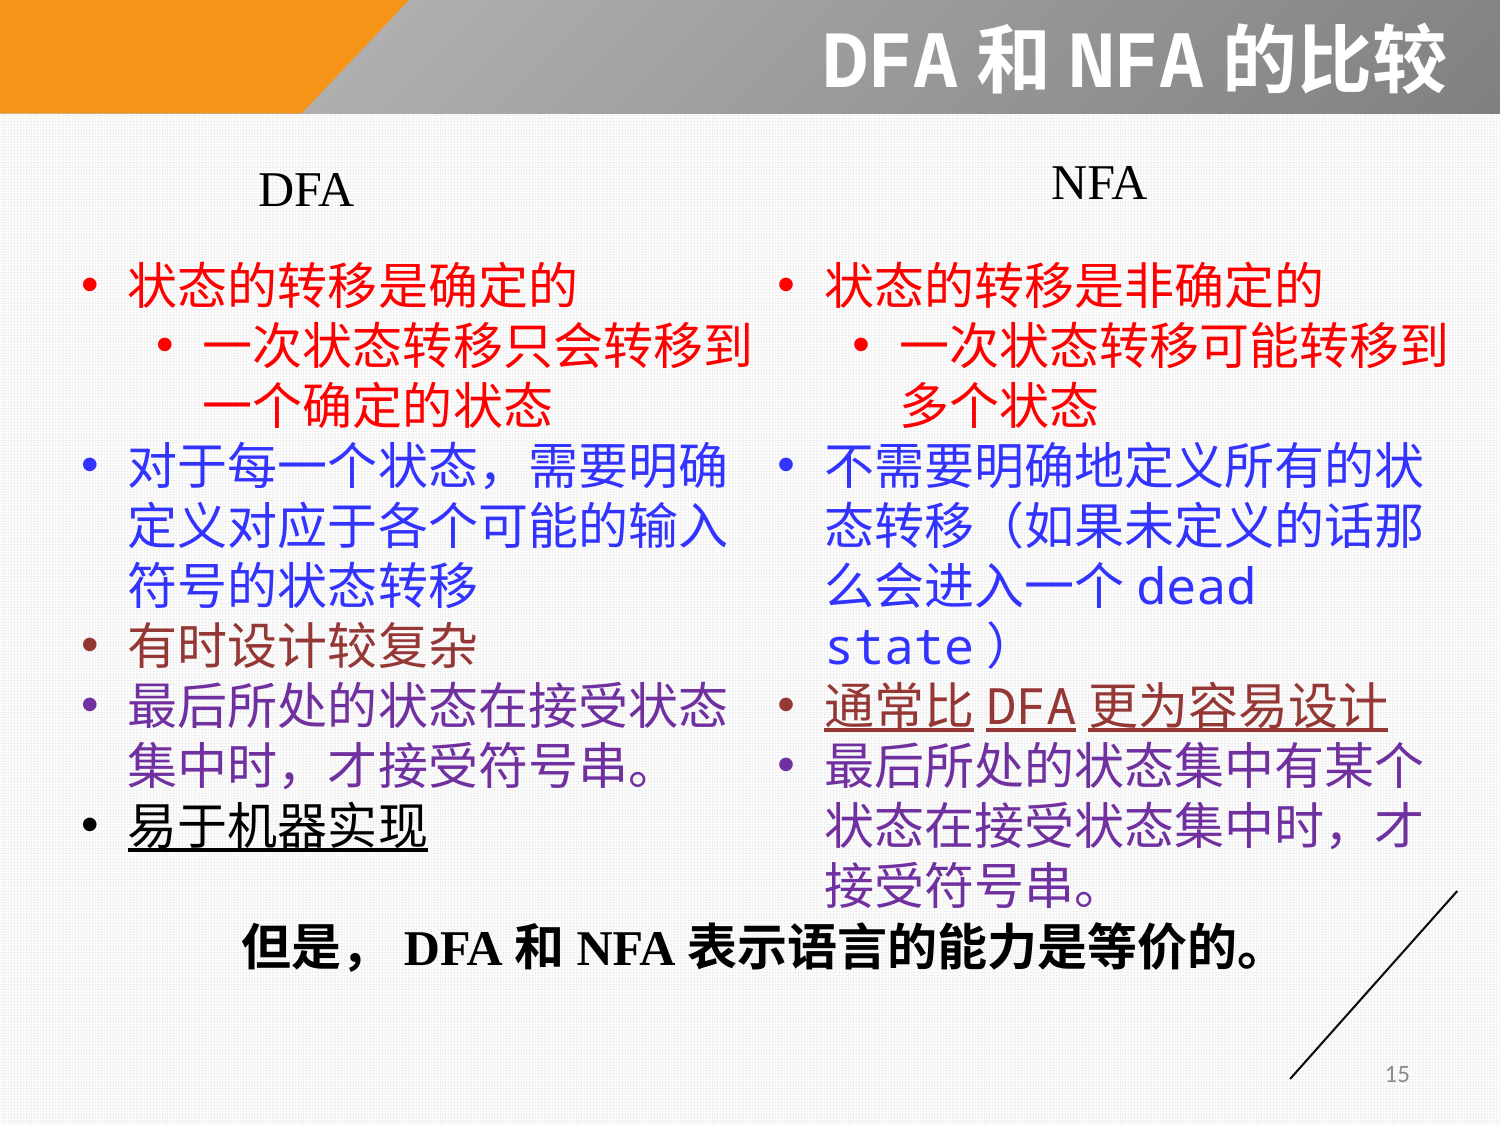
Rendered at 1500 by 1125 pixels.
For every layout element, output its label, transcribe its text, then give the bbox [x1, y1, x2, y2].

text_box NFA [1036, 141, 1395, 217]
text_box 但是，DFA和NFA表示语言的能力是等价的。 [227, 907, 1303, 983]
text_box DFA [243, 149, 602, 225]
title DFA和NFA的比较 [112, 24, 1463, 90]
slide_number 15 [1074, 1042, 1425, 1103]
